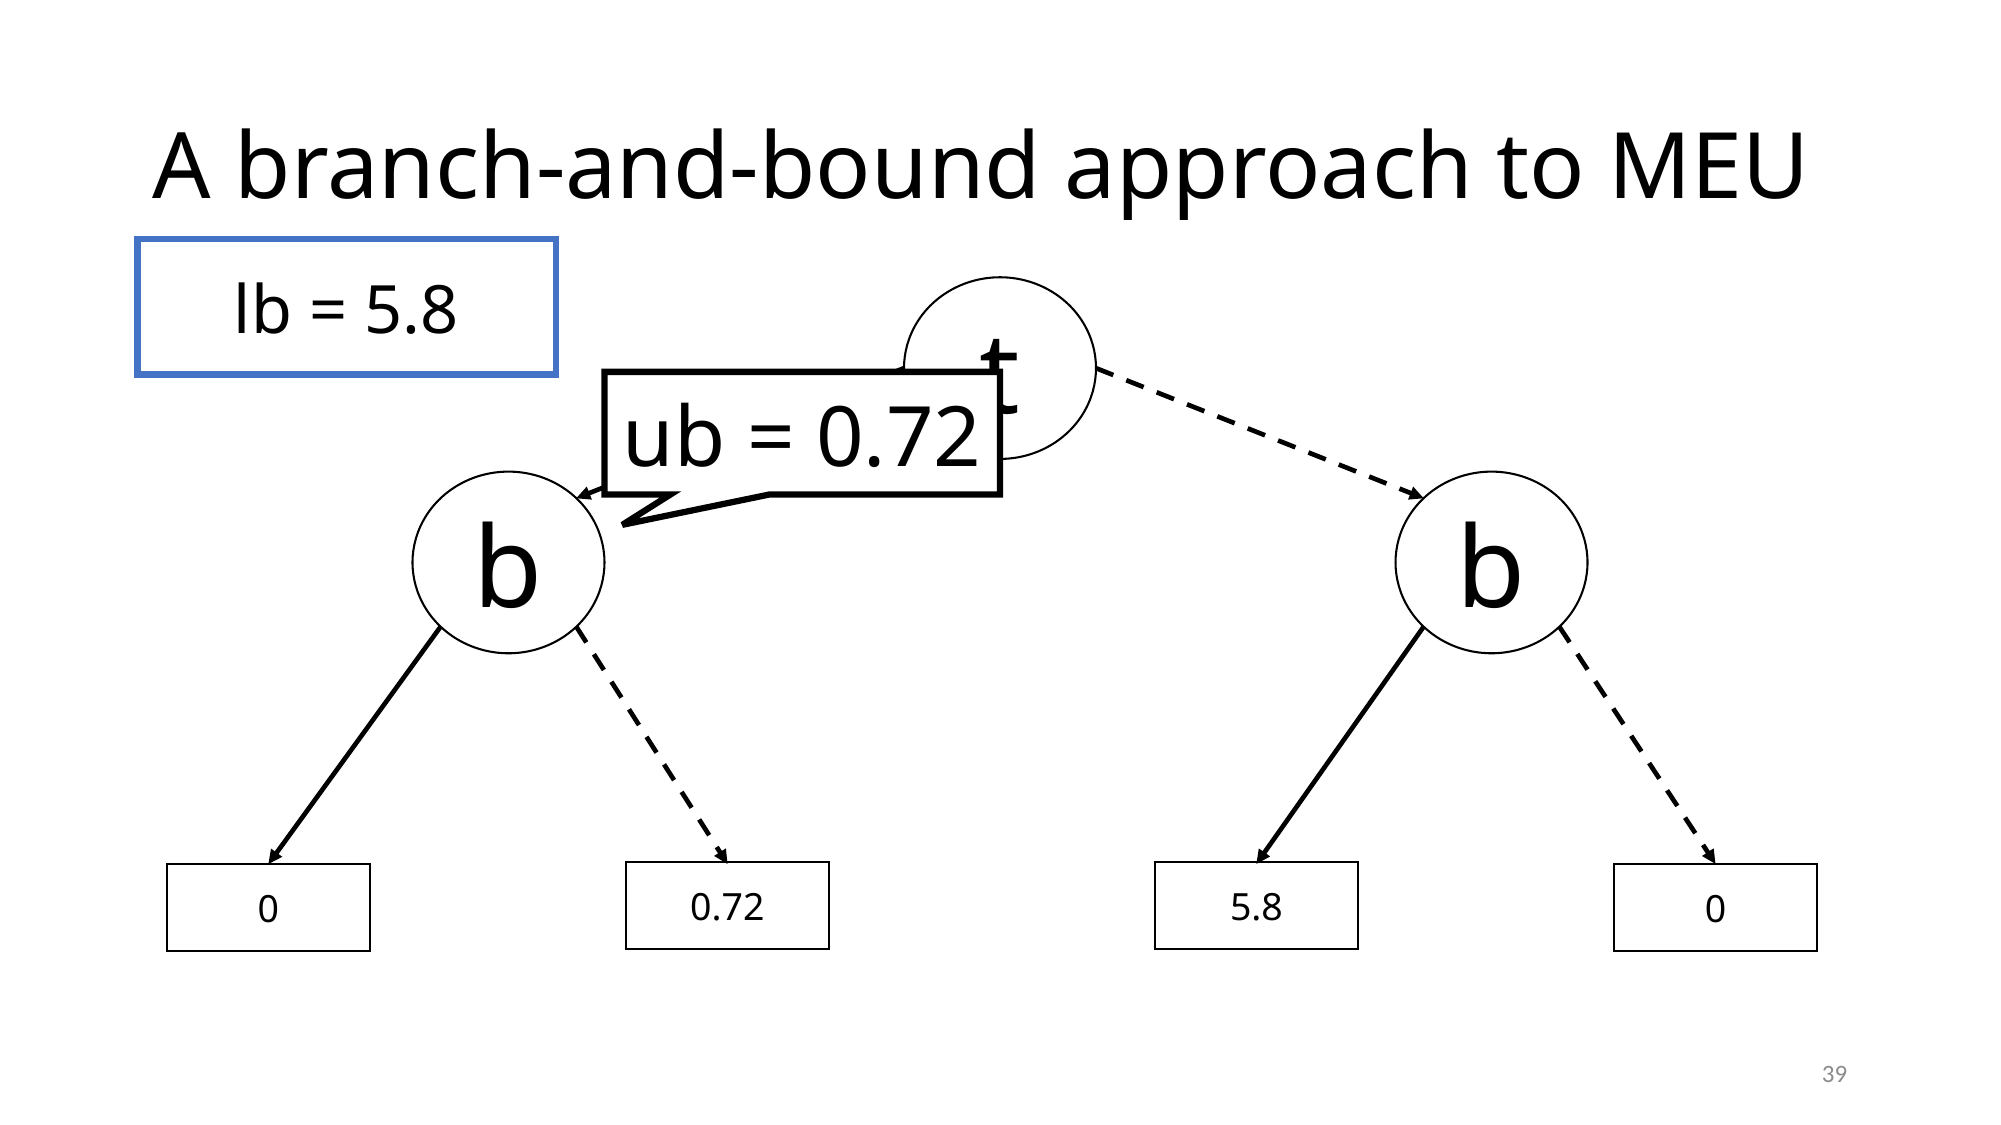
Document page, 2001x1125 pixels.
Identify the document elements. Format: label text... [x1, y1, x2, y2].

title A branch-and-bound approach to MEU [137, 59, 1863, 278]
text_box 5.8 [1154, 861, 1359, 950]
text_box lb = 5.8 [136, 238, 557, 375]
text_box ub = 0.72 [621, 499, 753, 526]
text_box 0 [166, 863, 371, 952]
slide_number 39 [1412, 1042, 1863, 1103]
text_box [576, 626, 728, 864]
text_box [576, 368, 904, 499]
text_box b [1394, 470, 1589, 655]
text_box 0 [1613, 863, 1818, 952]
text_box t [903, 276, 1098, 460]
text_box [1095, 368, 1424, 499]
text_box 0.72 [625, 861, 830, 950]
text_box ub = 0.72 [904, 370, 1002, 496]
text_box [1256, 626, 1424, 864]
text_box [1559, 626, 1716, 864]
text_box b [411, 470, 606, 655]
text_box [268, 626, 441, 864]
